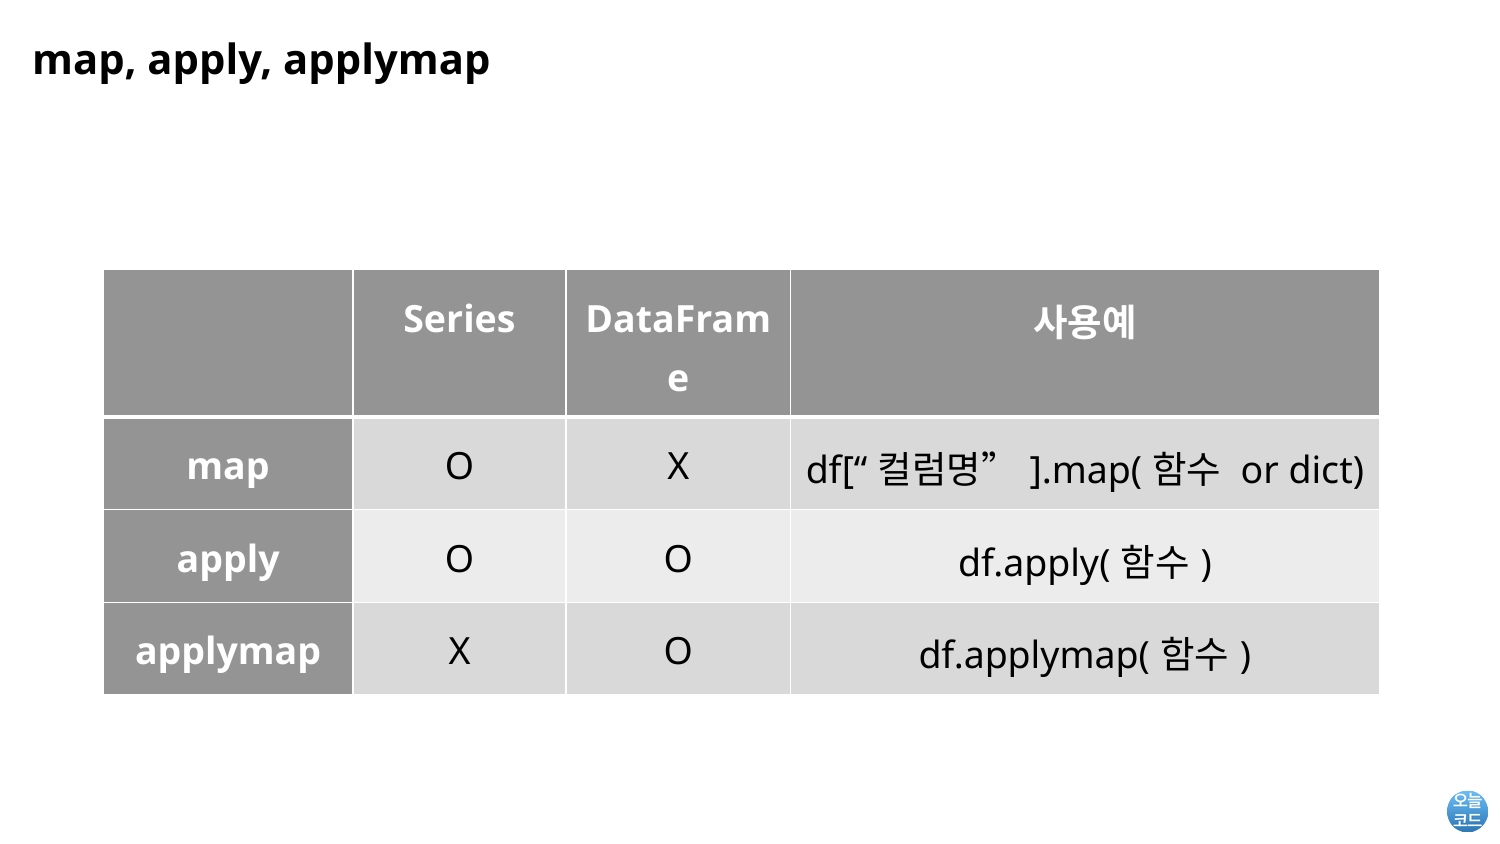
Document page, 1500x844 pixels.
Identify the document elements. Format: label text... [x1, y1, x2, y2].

picture [1436, 778, 1500, 844]
table_cell X [567, 419, 790, 509]
table_cell O [567, 603, 790, 694]
table_cell apply [104, 510, 352, 602]
table_header 사용예 [791, 270, 1379, 415]
table_cell O [354, 510, 565, 602]
table_header DataFrame [567, 270, 790, 415]
table_cell map [104, 419, 352, 509]
table_cell df.apply(함수) [791, 510, 1379, 602]
table_cell O [567, 510, 790, 602]
table_cell O [354, 419, 565, 509]
table_header Series [354, 270, 565, 415]
table_cell applymap [104, 603, 352, 694]
table_cell X [354, 603, 565, 694]
table_header [104, 270, 352, 415]
table_cell df[“컬럼명”].map(함수 or dict) [791, 419, 1379, 509]
title map, apply, applymap [17, 11, 1483, 106]
table_cell df.applymap(함수) [791, 603, 1379, 694]
